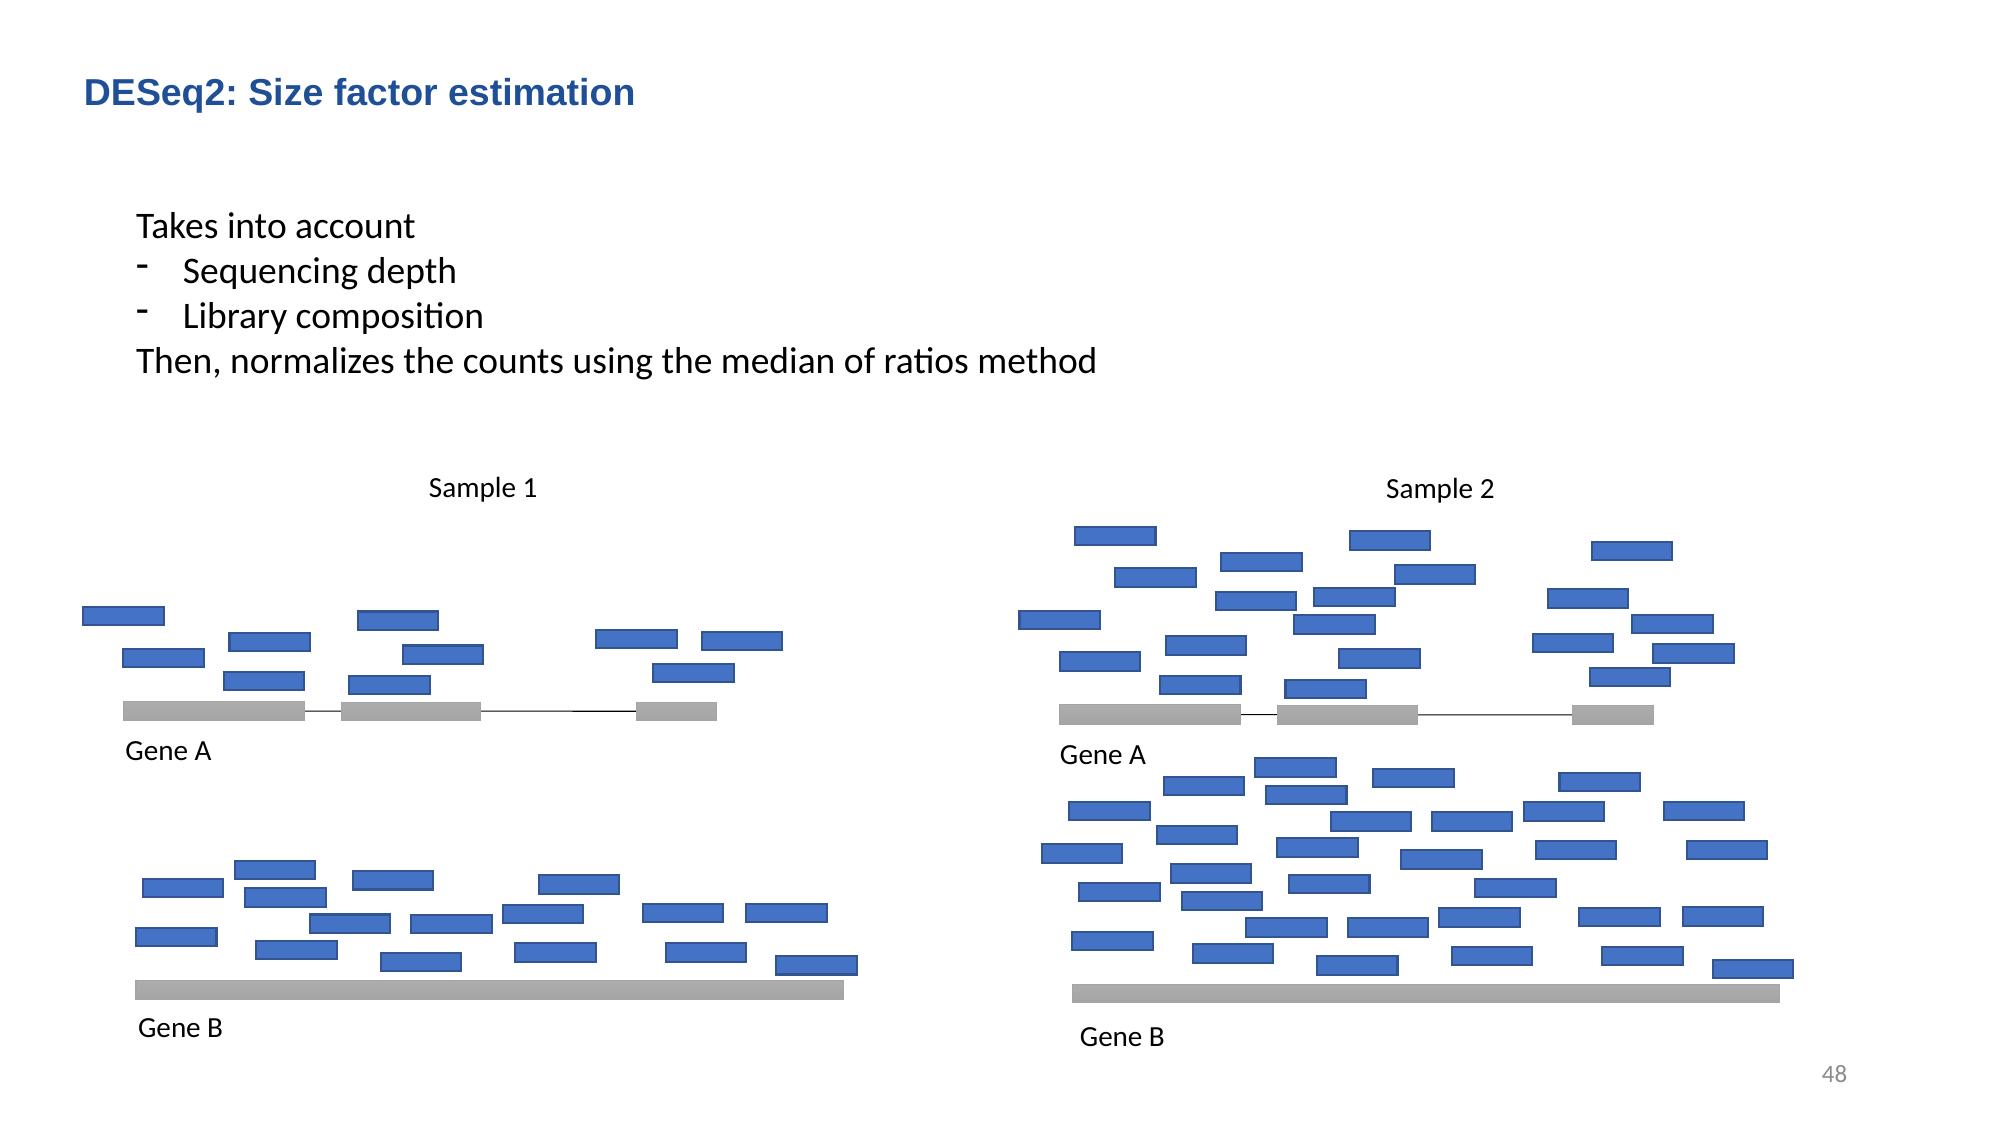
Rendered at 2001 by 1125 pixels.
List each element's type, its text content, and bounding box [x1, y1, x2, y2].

text_box [1686, 840, 1768, 860]
text_box Gene A [110, 724, 317, 775]
text_box [652, 663, 735, 683]
text_box [135, 980, 844, 1000]
text_box [1558, 772, 1641, 792]
text_box [1293, 614, 1376, 635]
text_box [1074, 526, 1157, 546]
text_box [1547, 588, 1629, 609]
text_box [1578, 907, 1661, 927]
text_box [1682, 906, 1764, 927]
text_box [1068, 801, 1151, 821]
text_box [1349, 530, 1431, 551]
text_box Sample 2 [1337, 461, 1544, 512]
text_box [1663, 801, 1745, 821]
text_box [82, 606, 165, 626]
text_box DESeq2: Size factor estimation [69, 60, 1559, 121]
text_box [665, 942, 747, 963]
text_box [123, 701, 305, 710]
text_box [1288, 874, 1371, 894]
text_box Takes into account Sequencing depth Library composition Then, normalizes the counts using the median of ratios method [121, 193, 1809, 389]
text_box [1041, 843, 1123, 864]
text_box [1400, 849, 1483, 870]
text_box [1059, 651, 1141, 672]
text_box [244, 887, 327, 908]
text_box [1572, 715, 1654, 725]
text_box [1313, 587, 1396, 607]
text_box [410, 914, 493, 934]
text_box [228, 632, 311, 652]
text_box [135, 927, 218, 947]
text_box Gene B [1064, 1010, 1271, 1060]
text_box [1071, 931, 1154, 951]
text_box [1394, 564, 1476, 585]
text_box [402, 644, 484, 665]
text_box Sample 1 [380, 460, 587, 511]
text_box [1059, 704, 1241, 714]
text_box [1277, 705, 1418, 714]
text_box [352, 870, 434, 891]
text_box [1601, 946, 1684, 966]
text_box [1156, 825, 1238, 845]
text_box [701, 631, 783, 651]
text_box [1589, 667, 1671, 687]
text_box [309, 913, 391, 934]
text_box [1532, 633, 1614, 653]
text_box [1438, 907, 1521, 928]
text_box [1431, 811, 1513, 832]
text_box [1591, 541, 1673, 561]
text_box [1181, 891, 1263, 911]
text_box [1712, 959, 1794, 979]
text_box [123, 712, 305, 721]
text_box [1652, 643, 1735, 664]
text_box [1276, 837, 1359, 858]
text_box [122, 648, 205, 668]
text_box [1163, 778, 1245, 796]
text_box [1631, 614, 1714, 634]
text_box [745, 903, 828, 923]
text_box [1072, 984, 1780, 1003]
text_box Gene B [123, 1001, 330, 1051]
text_box [1330, 811, 1412, 832]
text_box [1347, 917, 1429, 938]
text_box [514, 942, 597, 963]
text_box [1523, 801, 1605, 822]
text_box [1170, 863, 1252, 884]
text_box [636, 702, 717, 710]
text_box [1018, 610, 1101, 630]
text_box [1572, 705, 1654, 714]
text_box [255, 940, 338, 960]
text_box [1338, 648, 1421, 669]
text_box [1192, 943, 1274, 964]
text_box [1159, 675, 1242, 695]
text_box [1277, 715, 1418, 725]
text_box [636, 712, 717, 721]
text_box [142, 878, 224, 898]
slide_number 48 [1412, 1042, 1863, 1103]
text_box [1474, 878, 1557, 898]
text_box [341, 712, 481, 721]
text_box [348, 675, 431, 695]
text_box Gene A [1045, 727, 1252, 778]
text_box [357, 610, 439, 631]
text_box [380, 952, 462, 972]
text_box [595, 629, 678, 649]
text_box [1535, 840, 1617, 860]
text_box [1059, 715, 1241, 725]
text_box [642, 903, 724, 923]
text_box [341, 702, 481, 710]
text_box [1372, 768, 1455, 788]
text_box [1245, 917, 1328, 938]
text_box [1215, 591, 1297, 611]
text_box [502, 904, 584, 924]
text_box [1078, 882, 1161, 902]
text_box [1114, 567, 1197, 588]
text_box [1451, 946, 1533, 966]
text_box [1254, 757, 1337, 778]
text_box [1316, 955, 1399, 976]
text_box [1284, 679, 1367, 699]
text_box [234, 860, 316, 880]
text_box [223, 671, 305, 691]
text_box [1265, 785, 1348, 805]
text_box [1165, 635, 1247, 656]
text_box [775, 955, 858, 976]
text_box [538, 874, 620, 895]
text_box [1220, 552, 1303, 572]
